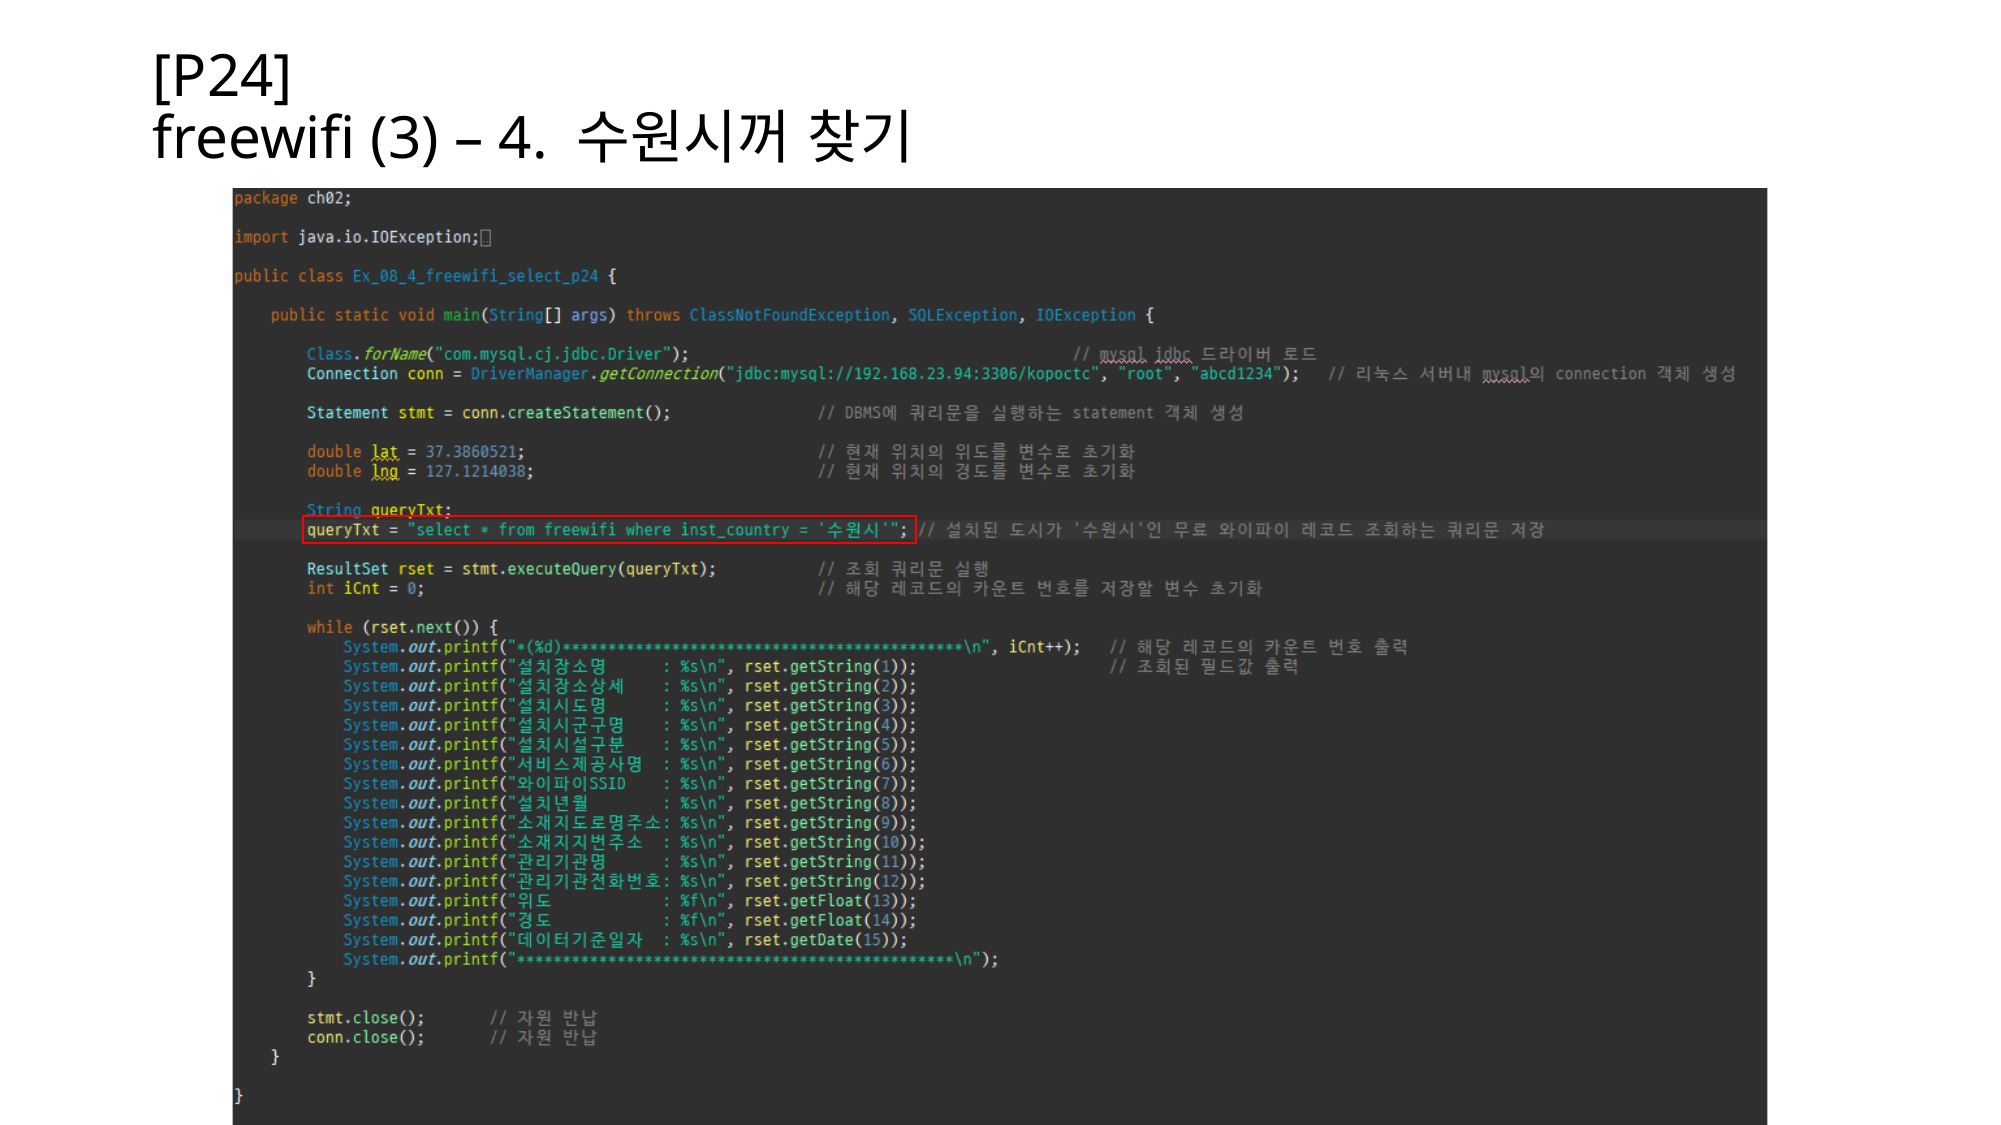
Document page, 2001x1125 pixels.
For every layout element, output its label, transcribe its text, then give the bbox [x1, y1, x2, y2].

picture [232, 188, 1768, 1125]
text_box [P24] freewifi (3) – 4. 수원시꺼 찾기 [137, 0, 1863, 218]
